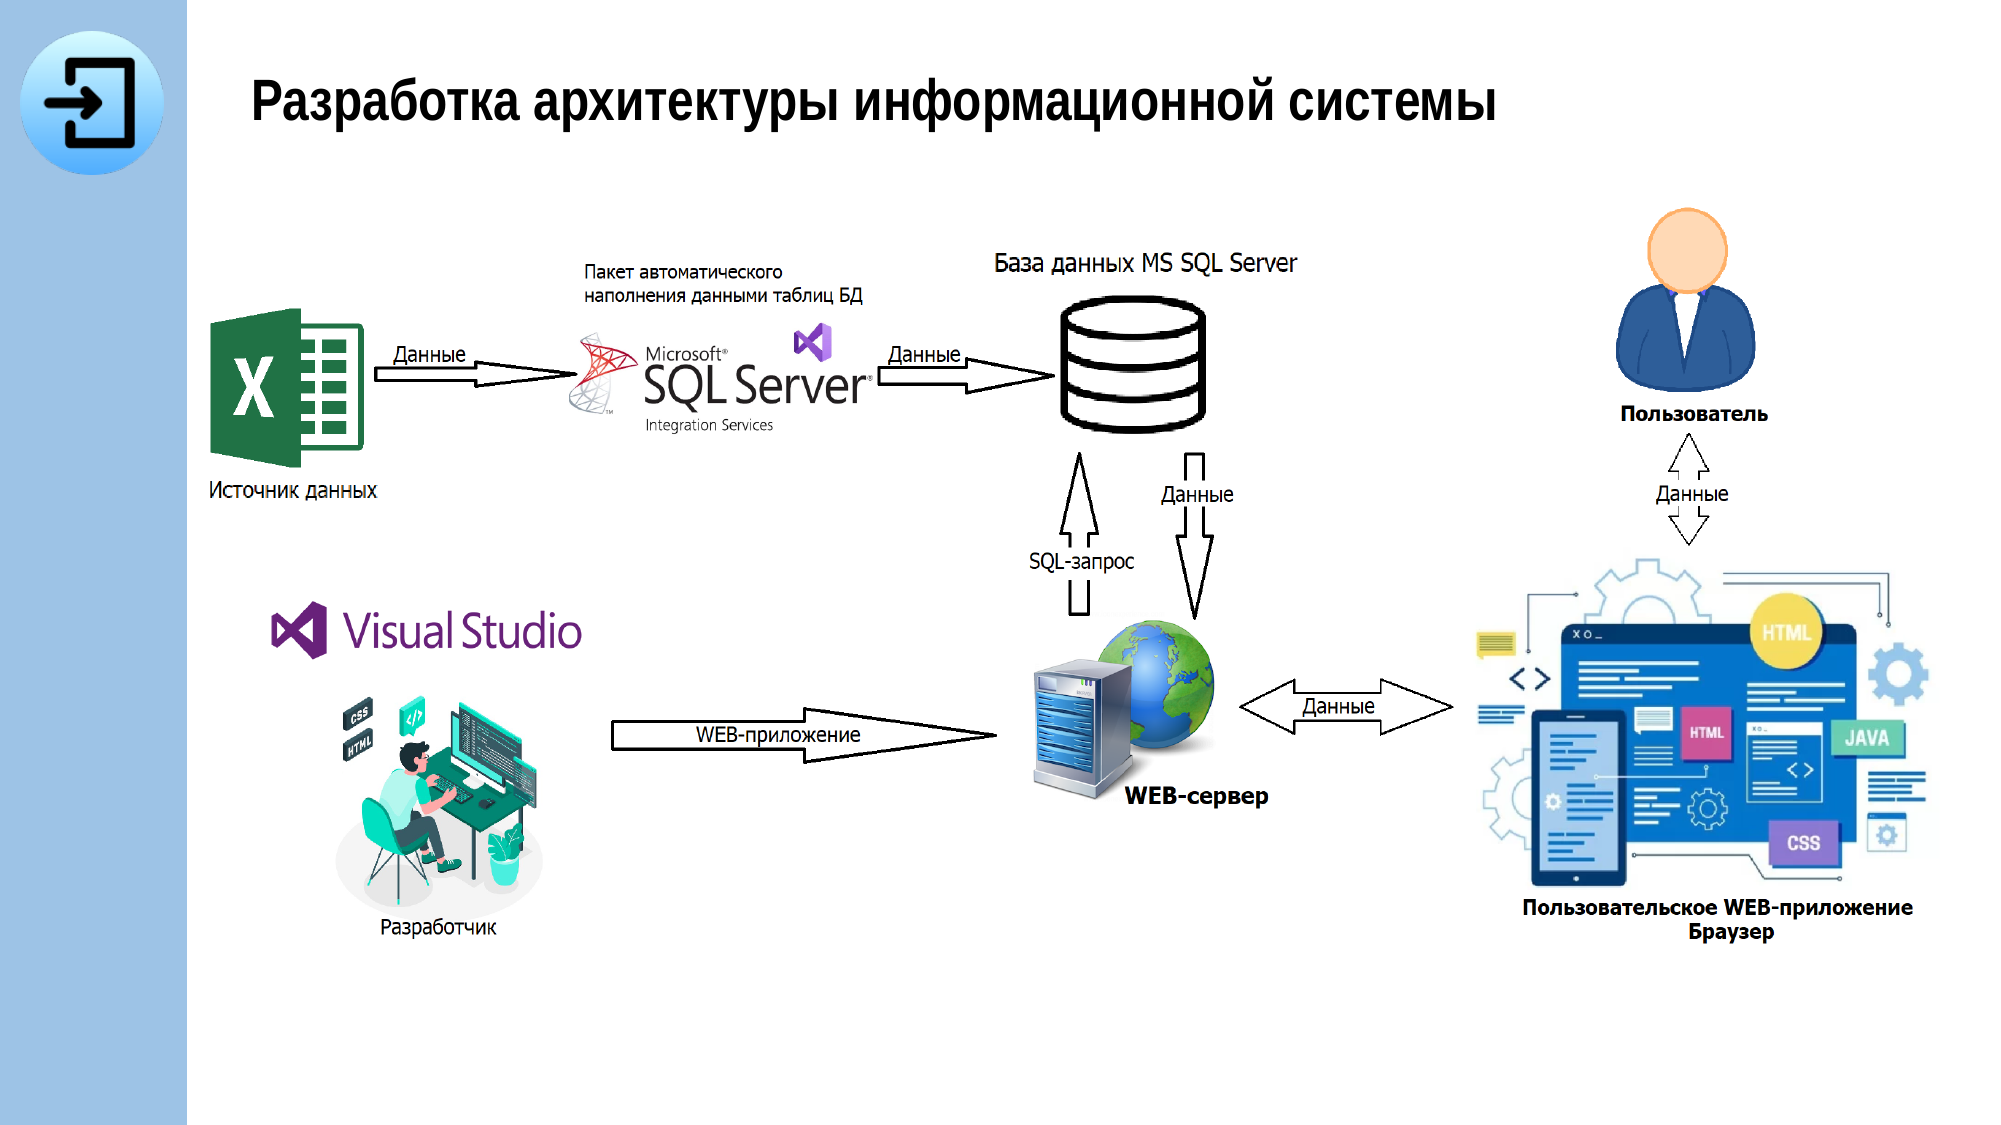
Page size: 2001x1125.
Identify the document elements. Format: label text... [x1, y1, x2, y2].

text_box [0, 0, 187, 1125]
picture [20, 31, 164, 175]
text_box Разработка архитектуры информационной системы [236, 54, 1780, 140]
picture [199, 198, 2000, 964]
